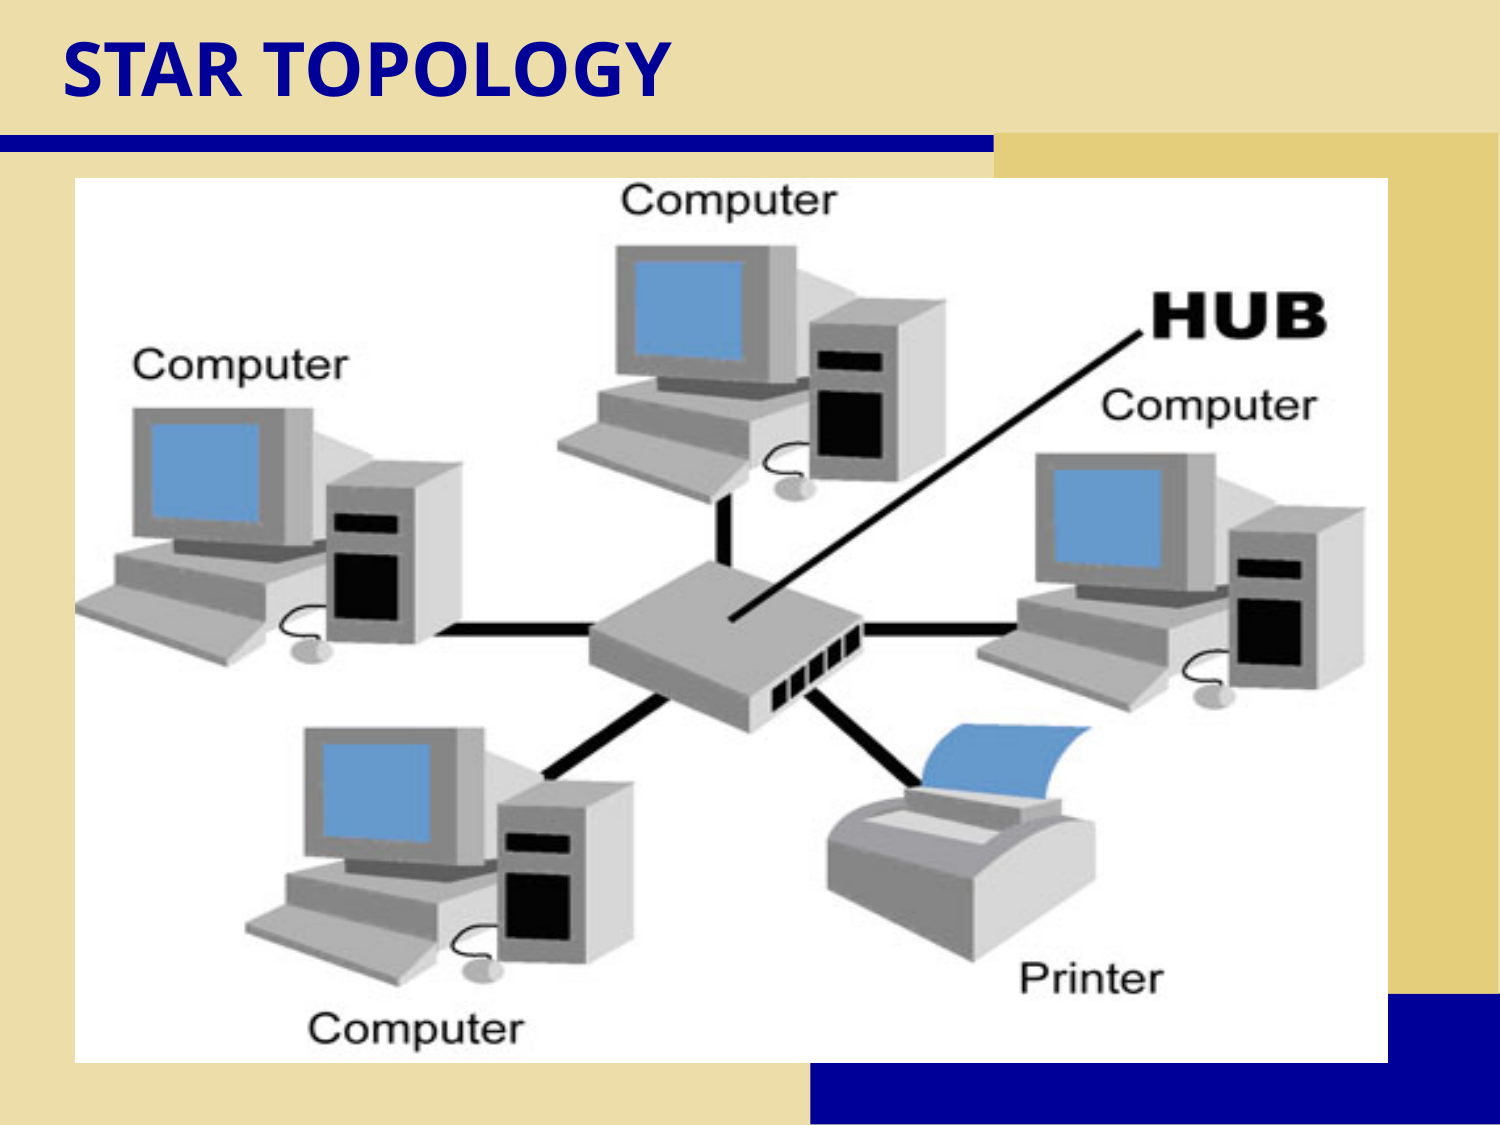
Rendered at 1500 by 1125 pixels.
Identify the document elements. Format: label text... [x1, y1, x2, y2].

title STAR TOPOLOGY [47, 0, 1456, 133]
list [74, 178, 1388, 1063]
